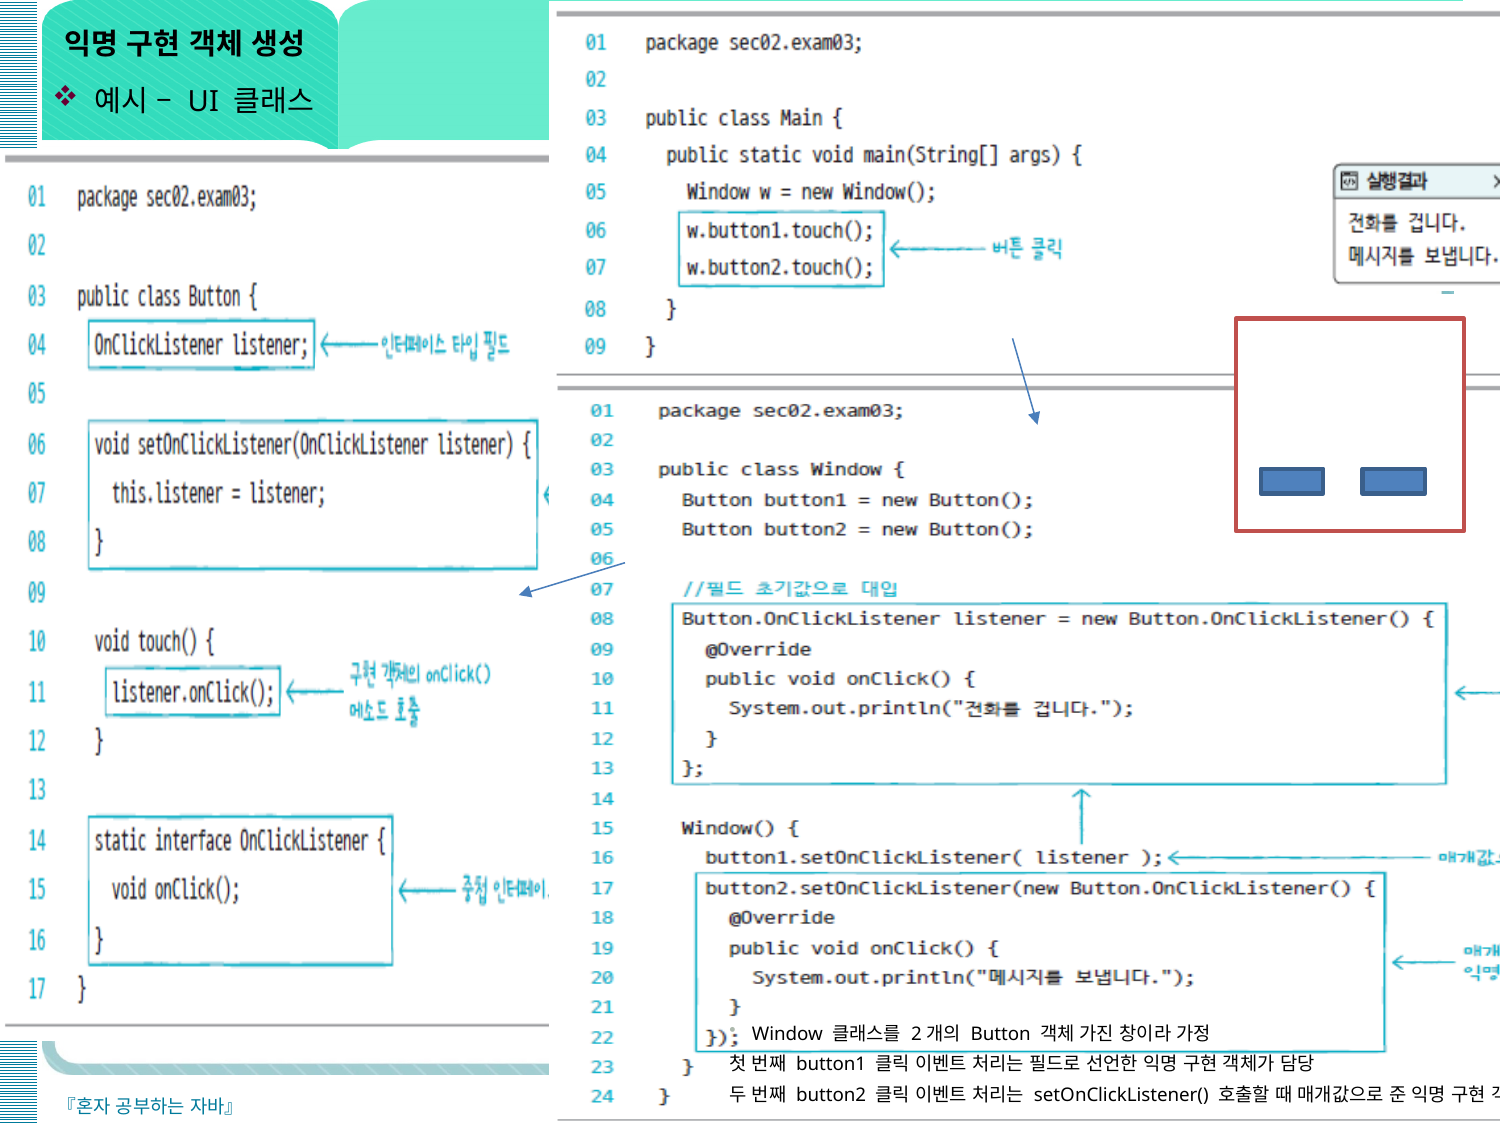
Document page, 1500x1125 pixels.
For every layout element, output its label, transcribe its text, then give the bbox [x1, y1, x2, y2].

picture [116, 1102, 131, 1107]
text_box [518, 562, 626, 596]
picture [0, 149, 1500, 1125]
title 익명 구현 객체 생성 [50, 17, 544, 113]
picture [42, 0, 1463, 75]
picture [68, 1097, 75, 1110]
list 예시 – UI 클래스 [37, 75, 544, 148]
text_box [549, 1, 1500, 383]
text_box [1012, 338, 1038, 425]
picture [225, 1102, 232, 1115]
